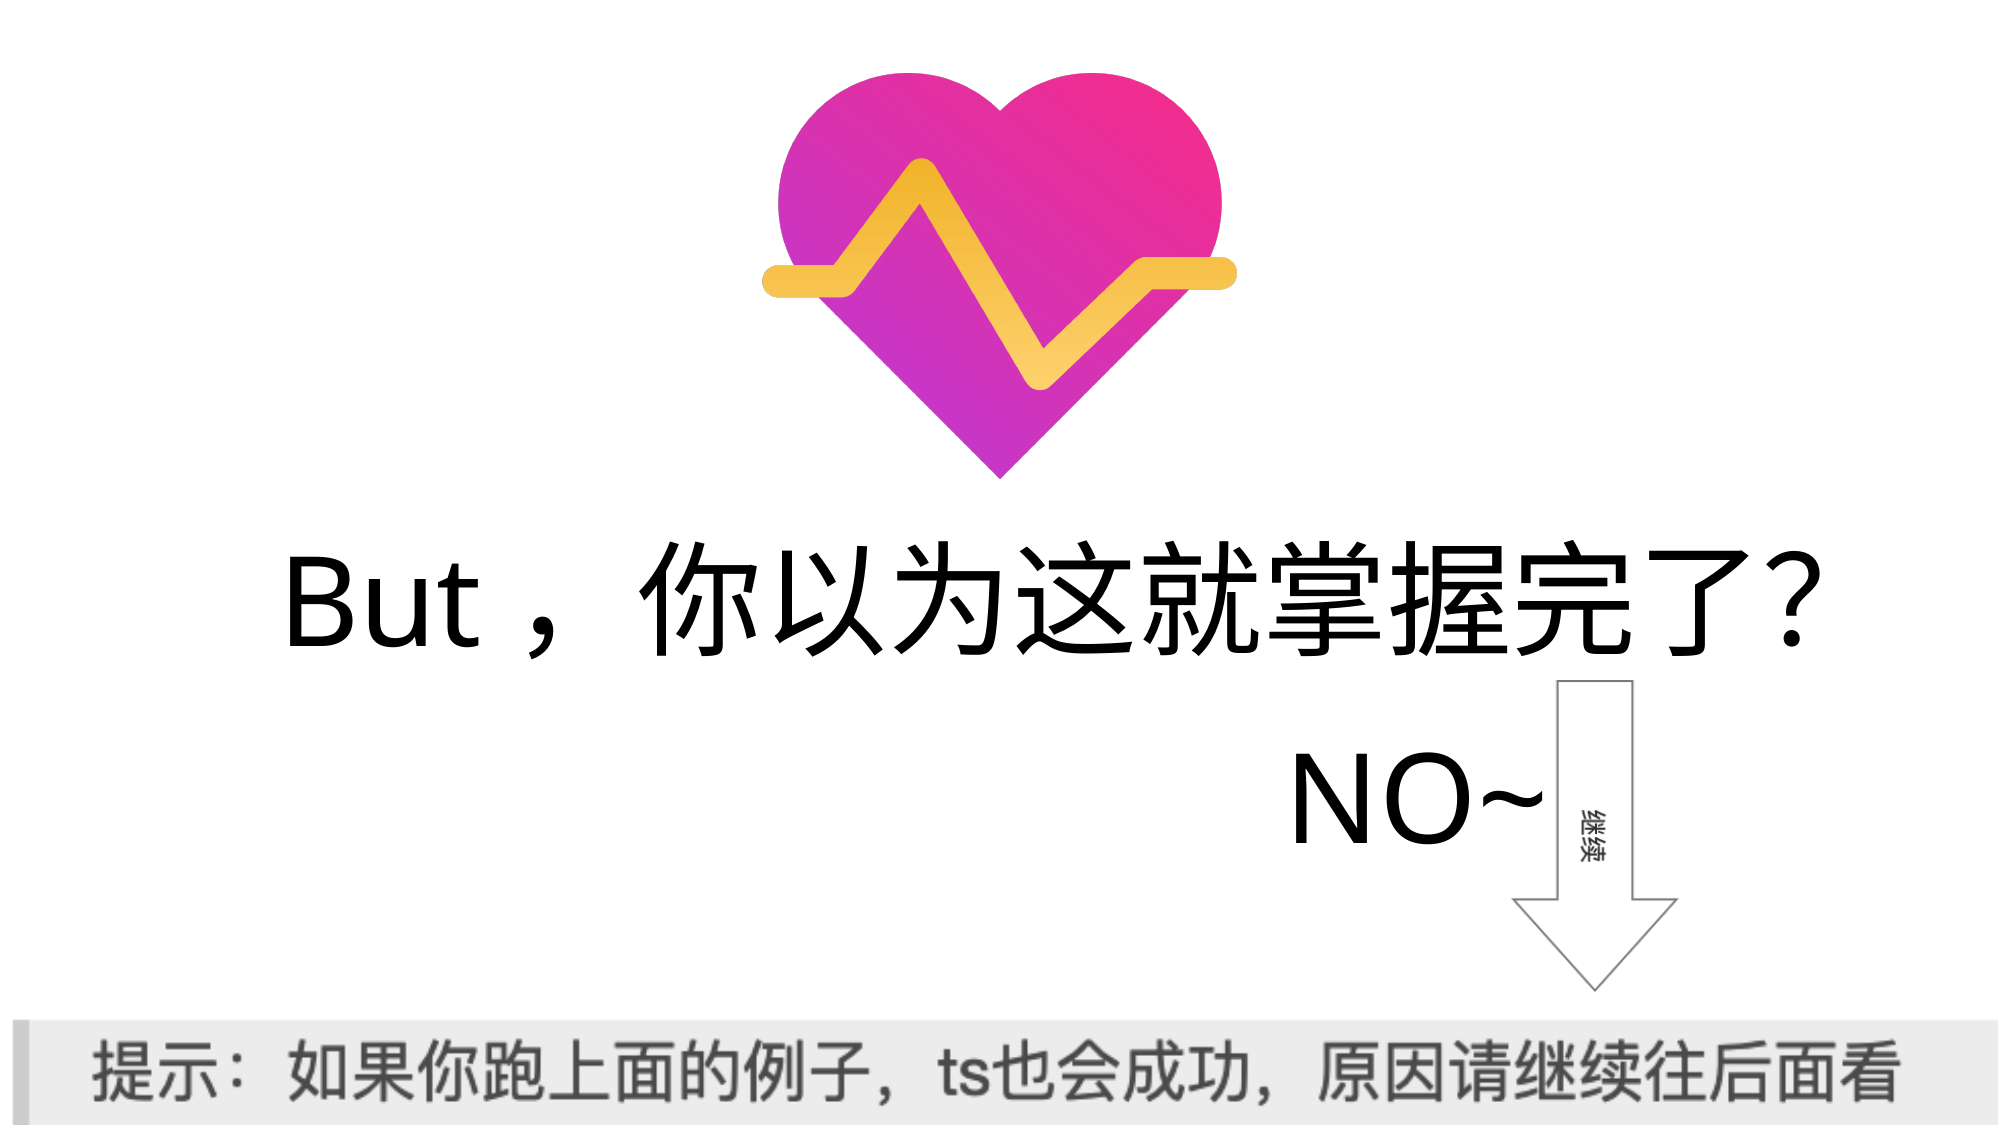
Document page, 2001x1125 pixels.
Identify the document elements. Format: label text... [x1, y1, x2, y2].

picture [0, 1012, 1998, 1125]
picture [1443, 680, 1747, 992]
picture [742, 0, 1257, 515]
text_box But，你以为这就掌握完了？ [263, 514, 1903, 679]
text_box NO~ [1269, 710, 1443, 876]
